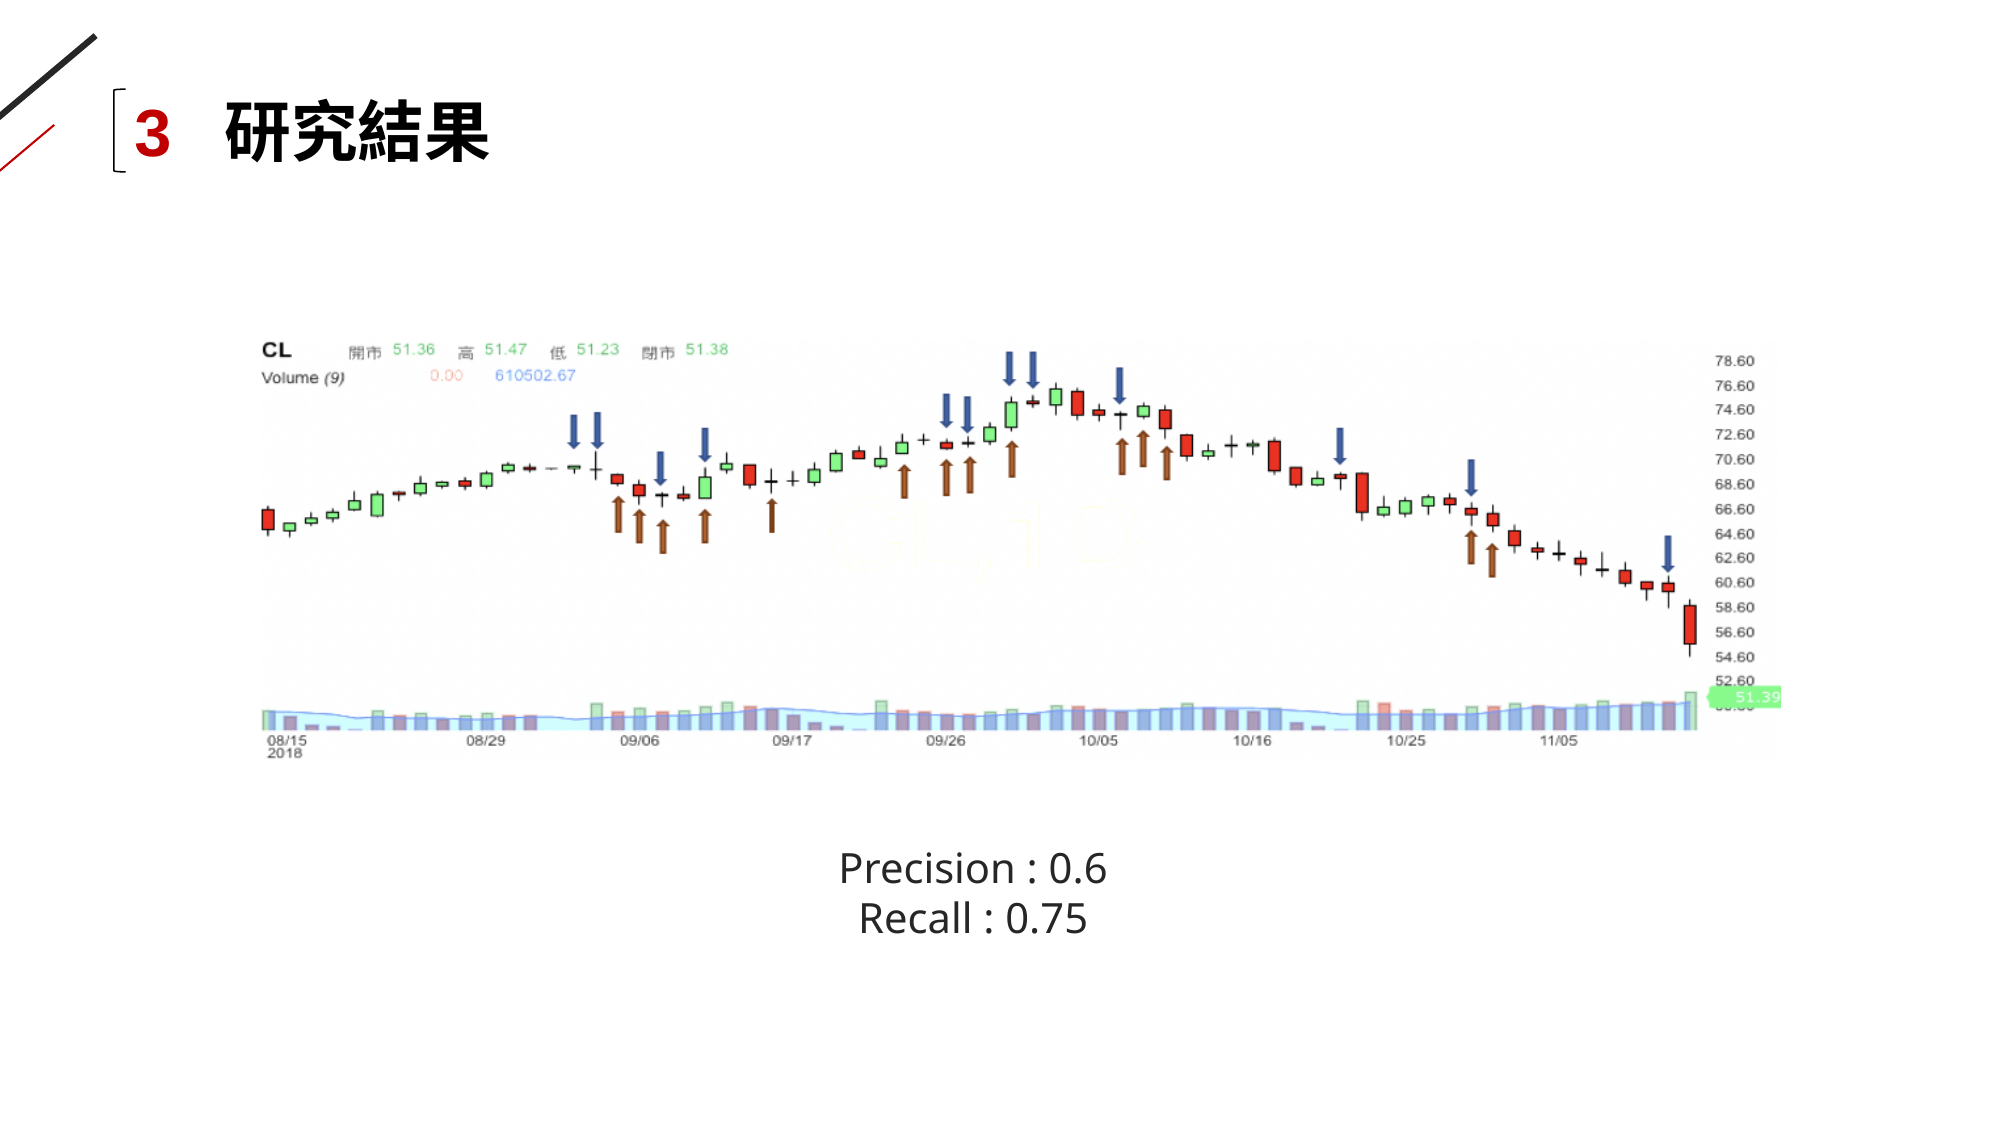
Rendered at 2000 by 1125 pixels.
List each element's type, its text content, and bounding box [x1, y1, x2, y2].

picture [246, 290, 1782, 768]
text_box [0, 124, 55, 179]
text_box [0, 35, 96, 144]
text_box [113, 88, 126, 173]
text_box 3 研究結果 [119, 82, 506, 178]
text_box Precision : 0.6 Recall : 0.75 [574, 834, 1297, 1039]
